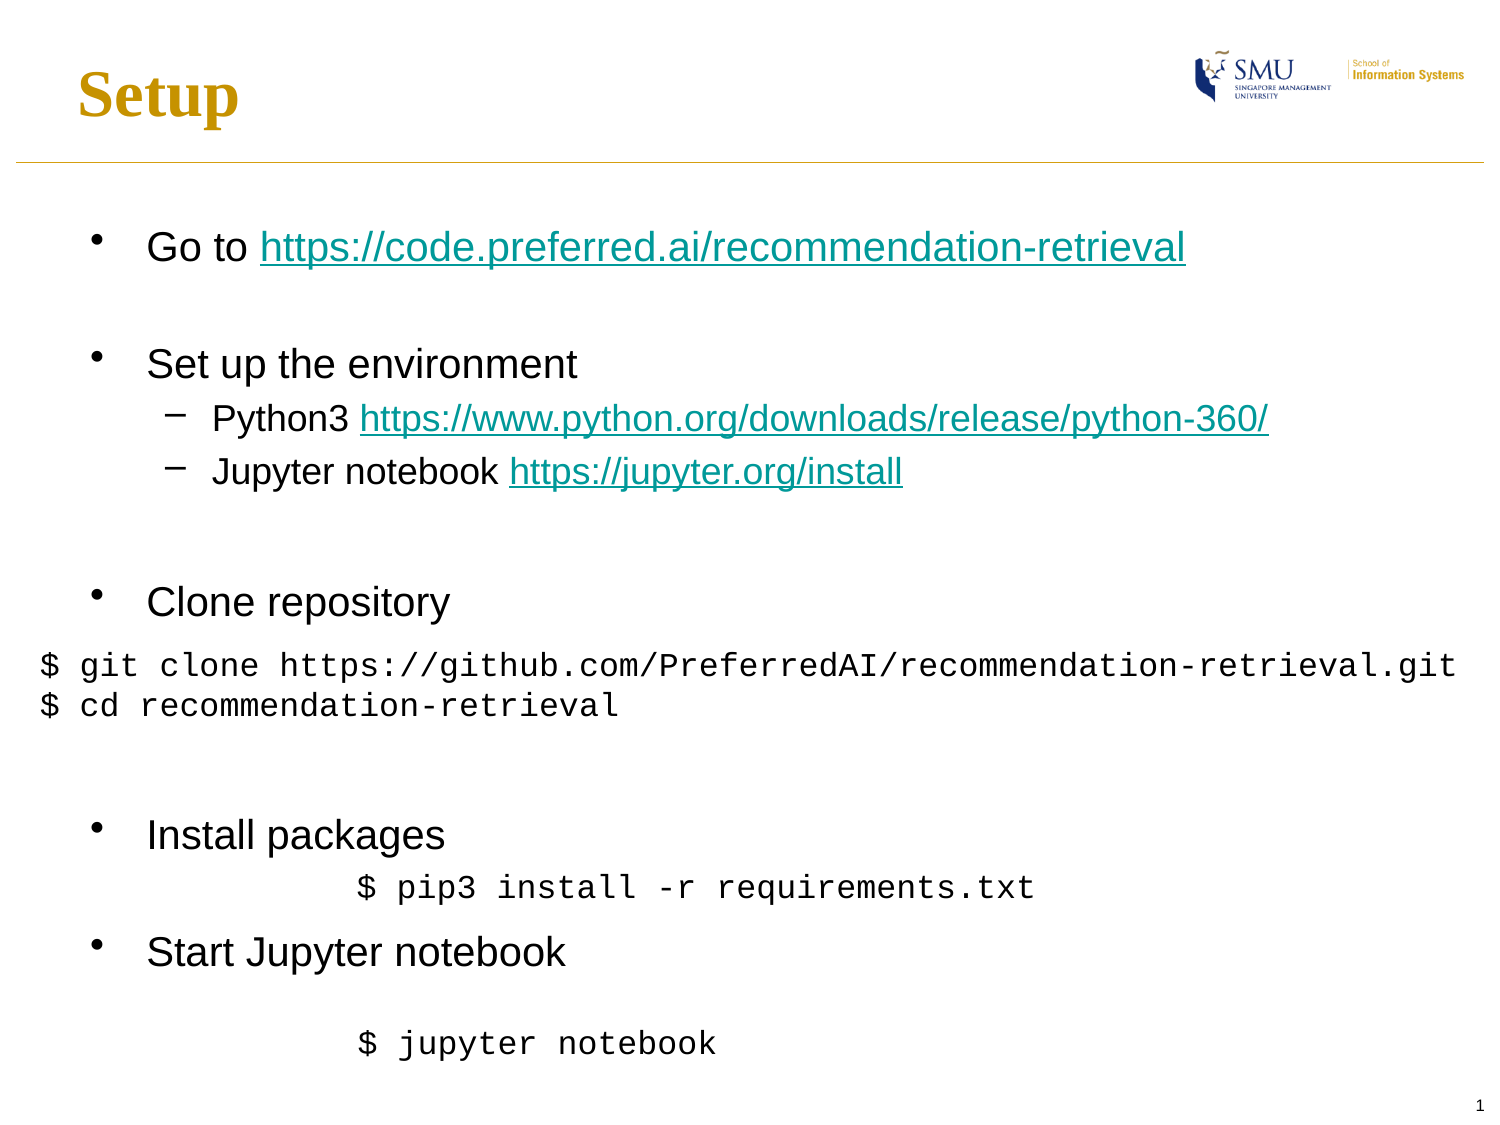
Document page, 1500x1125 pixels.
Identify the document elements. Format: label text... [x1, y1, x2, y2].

text_box $ git clone https://github.com/PreferredAI/recommendation-retrieval.git $ cd recommendation-retrieval [25, 636, 1475, 731]
picture [1175, 29, 1484, 122]
title Setup [62, 42, 1138, 139]
text_box $ jupyter notebook [342, 1013, 733, 1069]
text_box $ pip3 install -r requirements.txt [341, 858, 1052, 913]
list Go to https://code.preferred.ai/recommendation-retrieval Set up the environment Python3 https://www.python.org/downloads/release/python-360/ Jupyter notebook https://jupyter.org/install Clone repository Install packages Start Jupyter notebook [75, 212, 1425, 636]
list Go to https://code.preferred.ai/recommendation-retrieval Set up the environment Python3 https://www.python.org/downloads/release/python-360/ Jupyter notebook https://jupyter.org/install Clone repository Install packages Start Jupyter notebook [75, 731, 1425, 1042]
slide_number 1 [1287, 1087, 1500, 1125]
